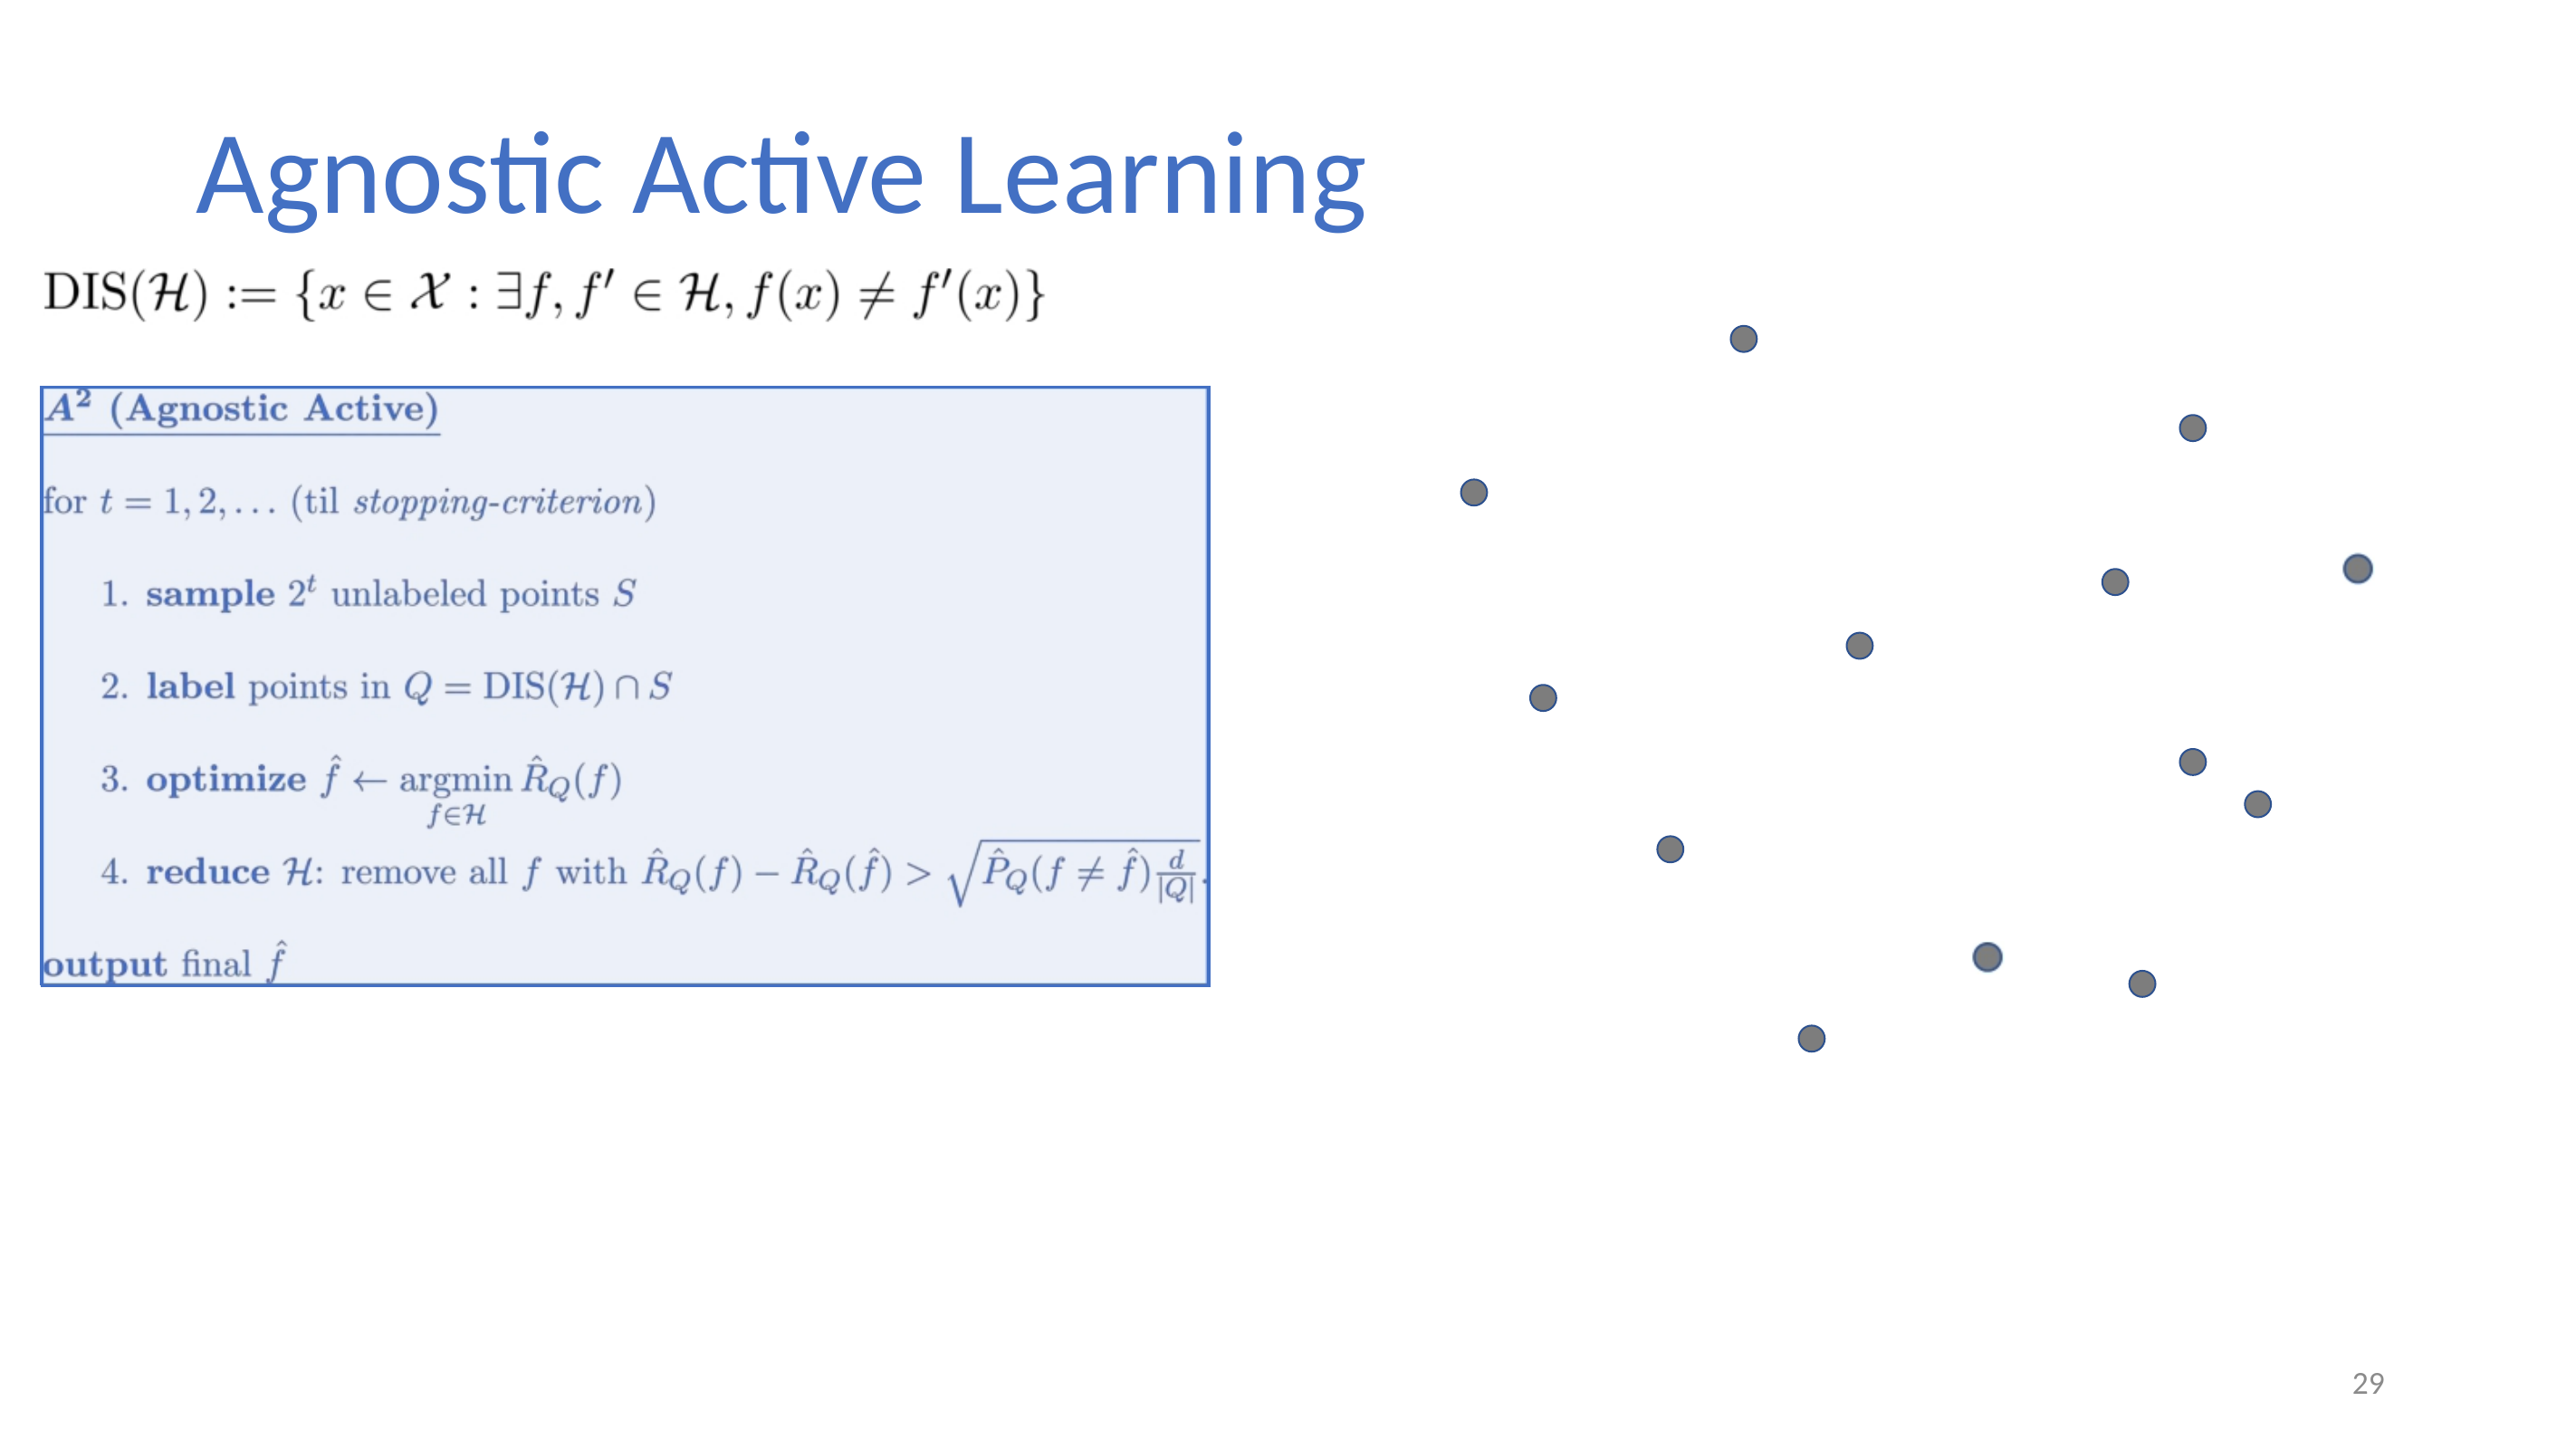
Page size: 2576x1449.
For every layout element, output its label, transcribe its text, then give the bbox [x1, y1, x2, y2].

text_box [2244, 790, 2273, 819]
text_box [2101, 568, 2130, 597]
picture [2341, 552, 2375, 587]
text_box [1656, 835, 1685, 864]
picture [42, 267, 1047, 326]
text_box [2128, 969, 2157, 998]
text_box [2179, 747, 2207, 776]
slide_number 29 [1818, 1342, 2399, 1421]
text_box [1729, 324, 1758, 353]
picture [1971, 941, 2005, 974]
text_box [1797, 1024, 1826, 1053]
picture [40, 386, 1211, 986]
text_box Agnostic Active Learning [196, 95, 1382, 237]
text_box [1845, 631, 1874, 660]
text_box [2179, 414, 2207, 443]
text_box [1528, 684, 1557, 713]
text_box [1460, 478, 1489, 507]
